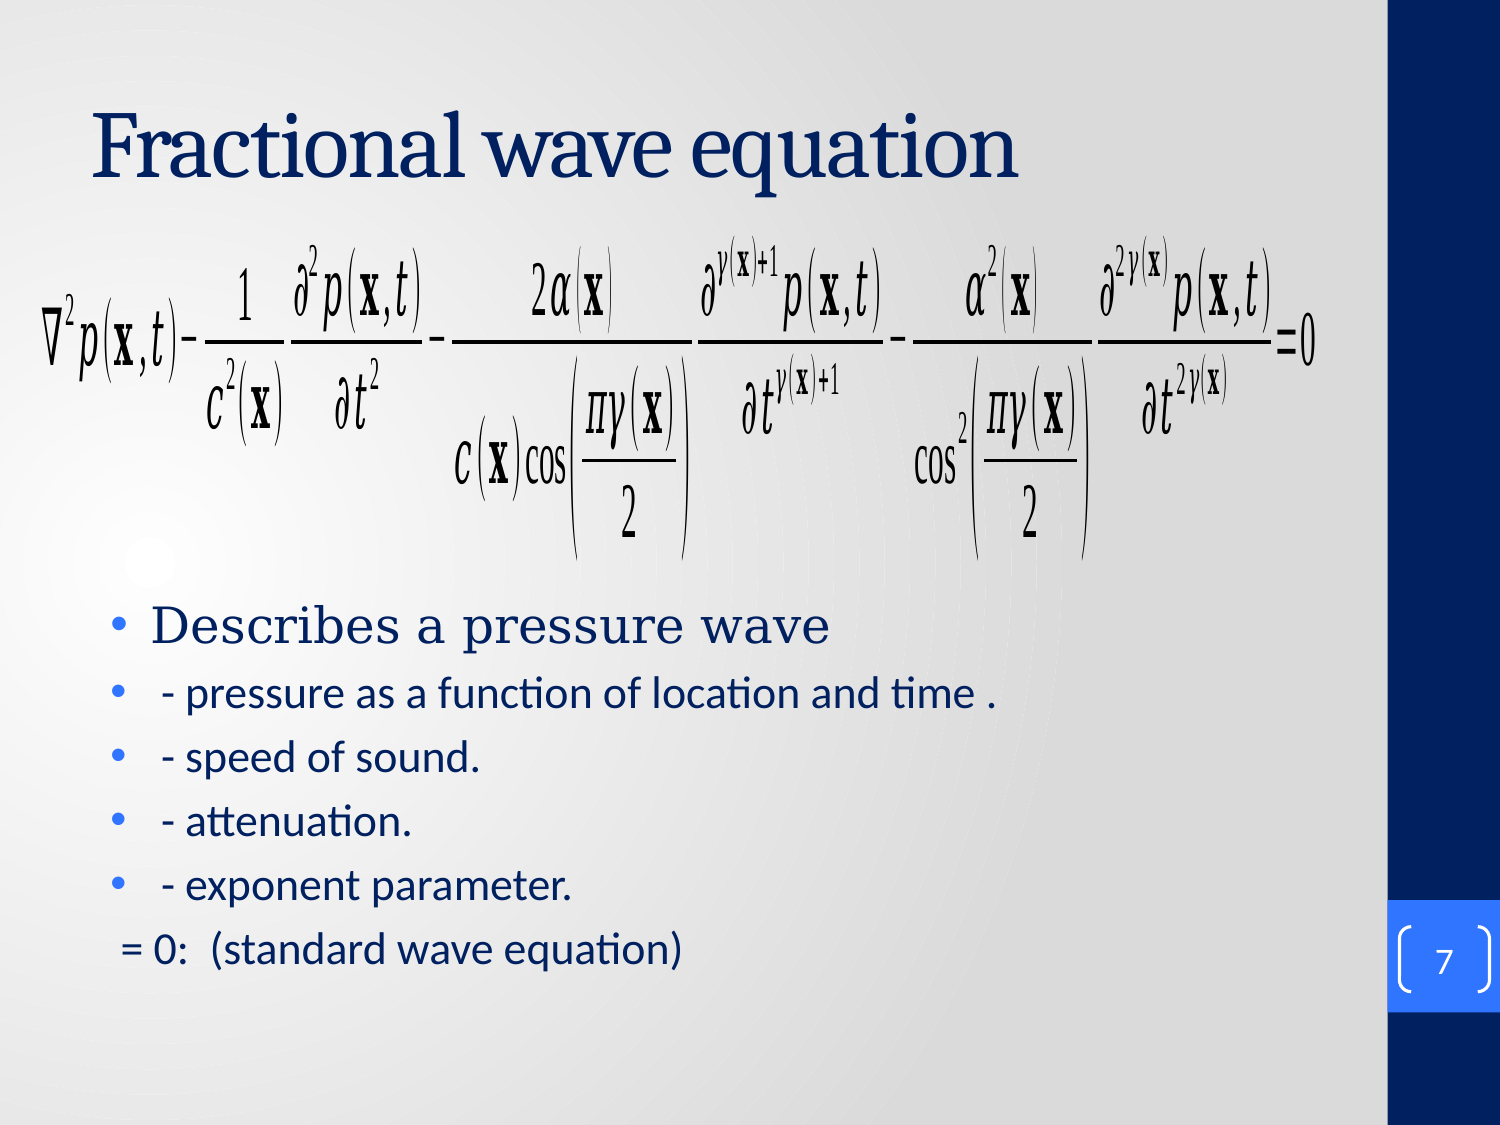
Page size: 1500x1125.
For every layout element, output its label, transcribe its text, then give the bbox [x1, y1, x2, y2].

slide_number 7 [1397, 925, 1492, 994]
title Fractional wave equation [75, 45, 1325, 233]
